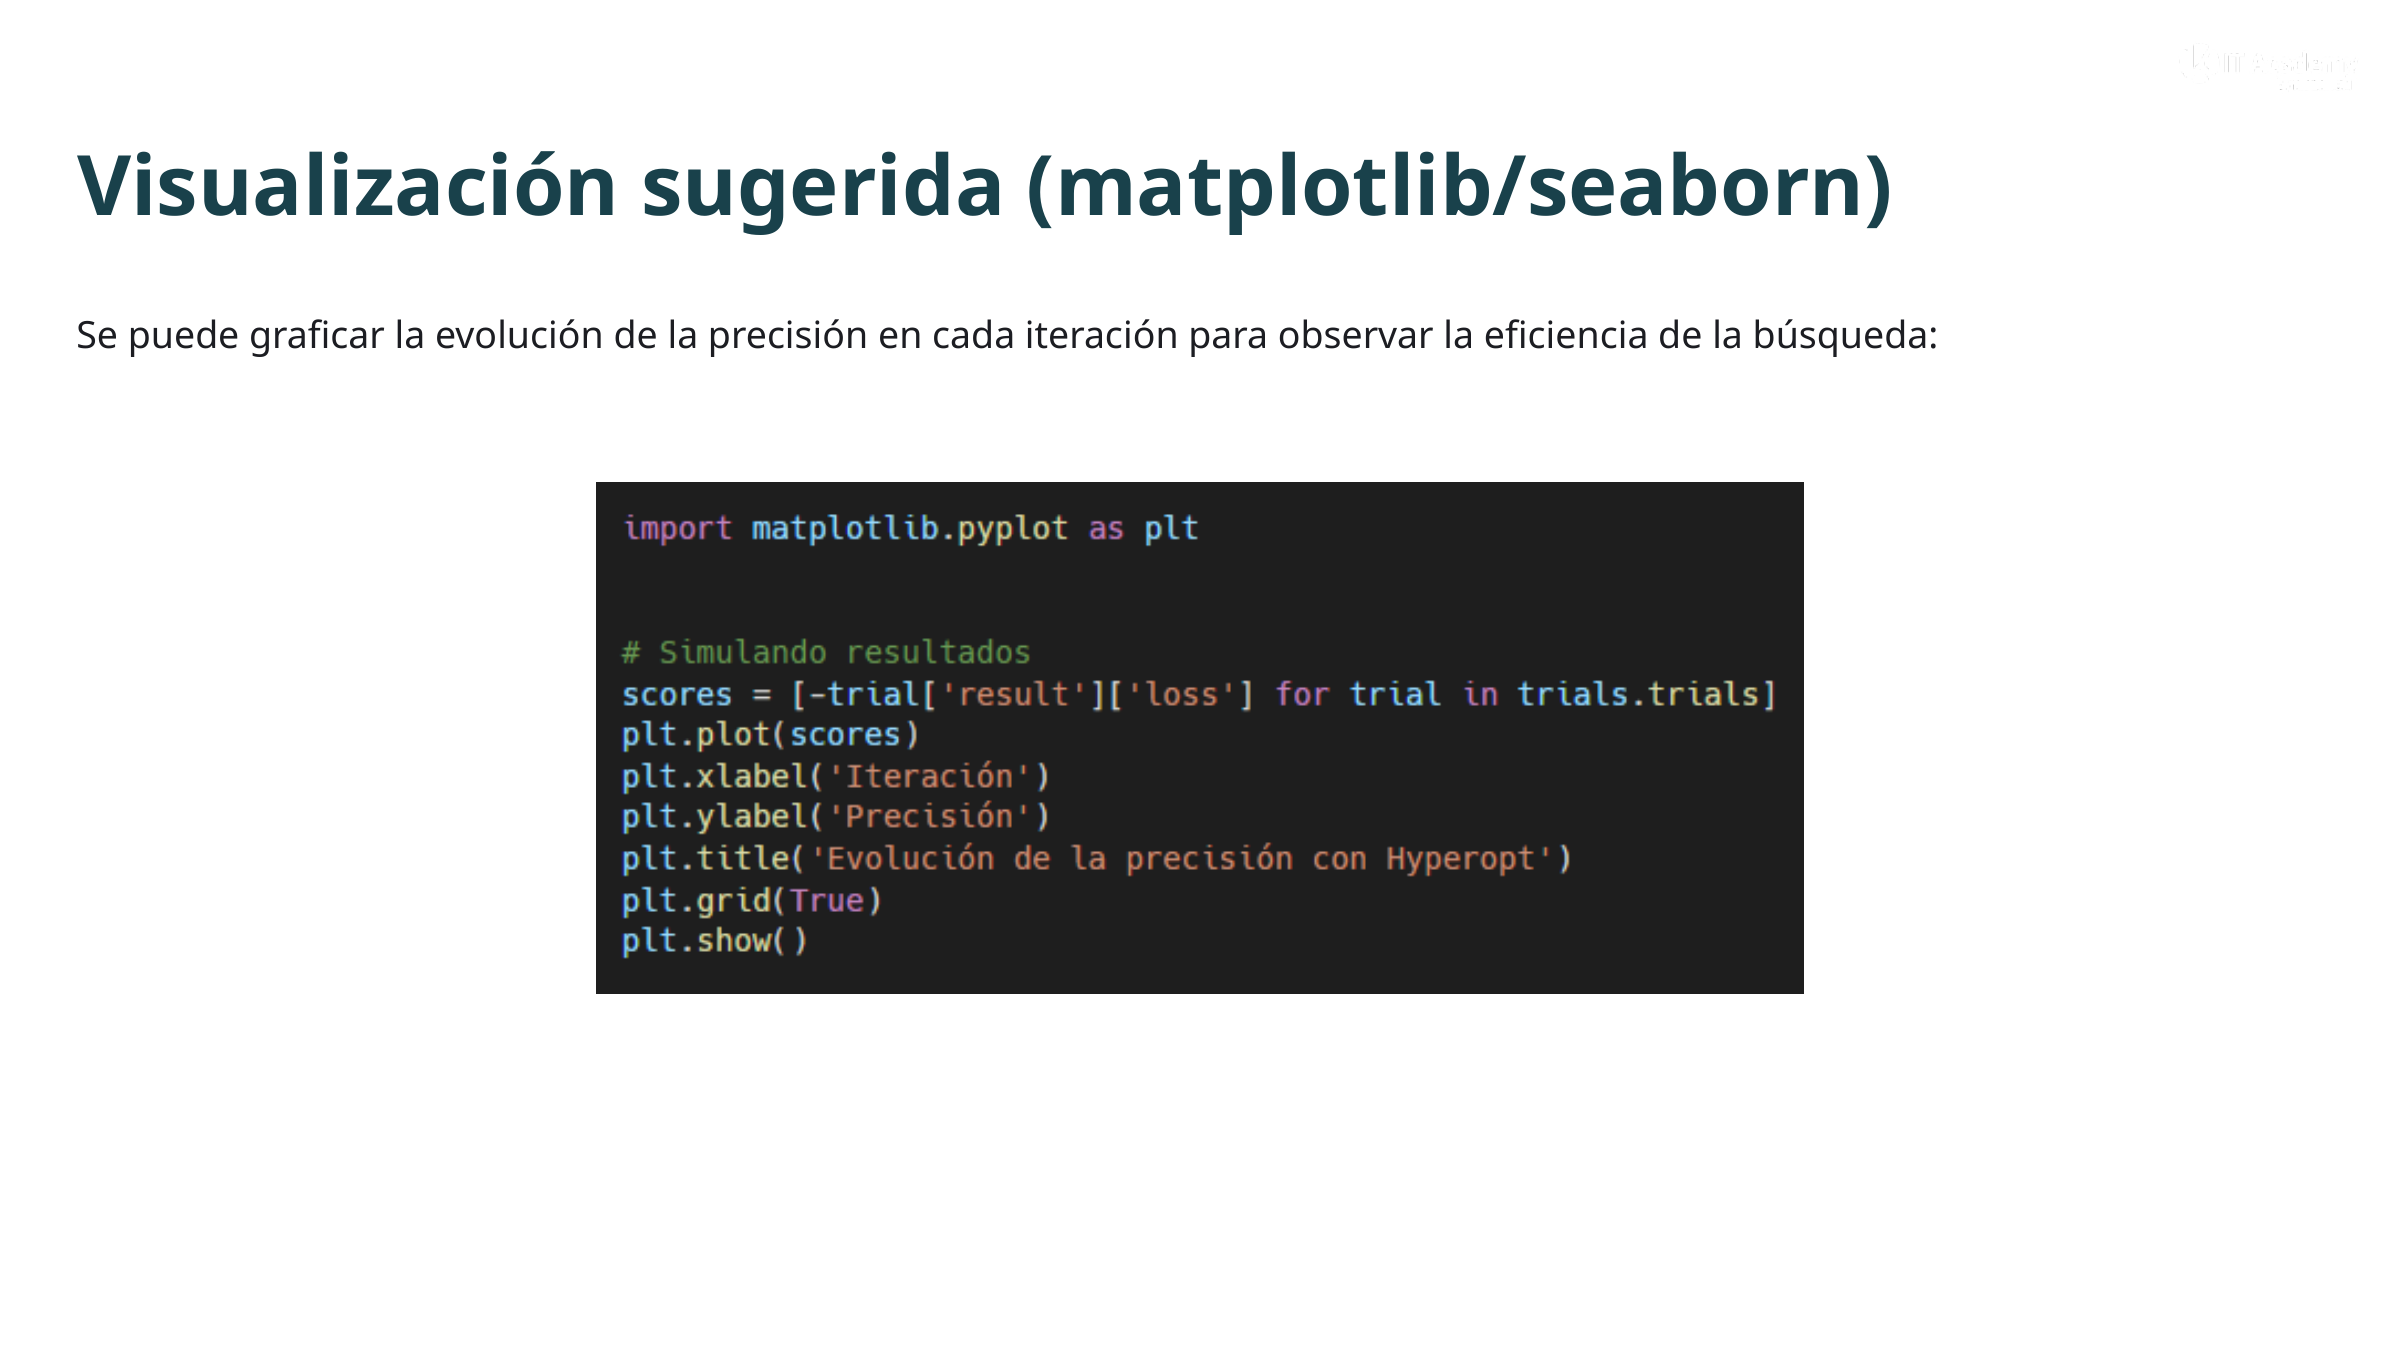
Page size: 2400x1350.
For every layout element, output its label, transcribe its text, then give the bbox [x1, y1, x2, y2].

text_box Visualización sugerida (matplotlib/seaborn) [77, 197, 648, 233]
text_box Se puede graficar la evolución de la precisión en cada iteración para observar la eficiencia de la búsqueda: [76, 320, 2129, 356]
picture [2167, 37, 2363, 101]
picture [596, 482, 1804, 994]
